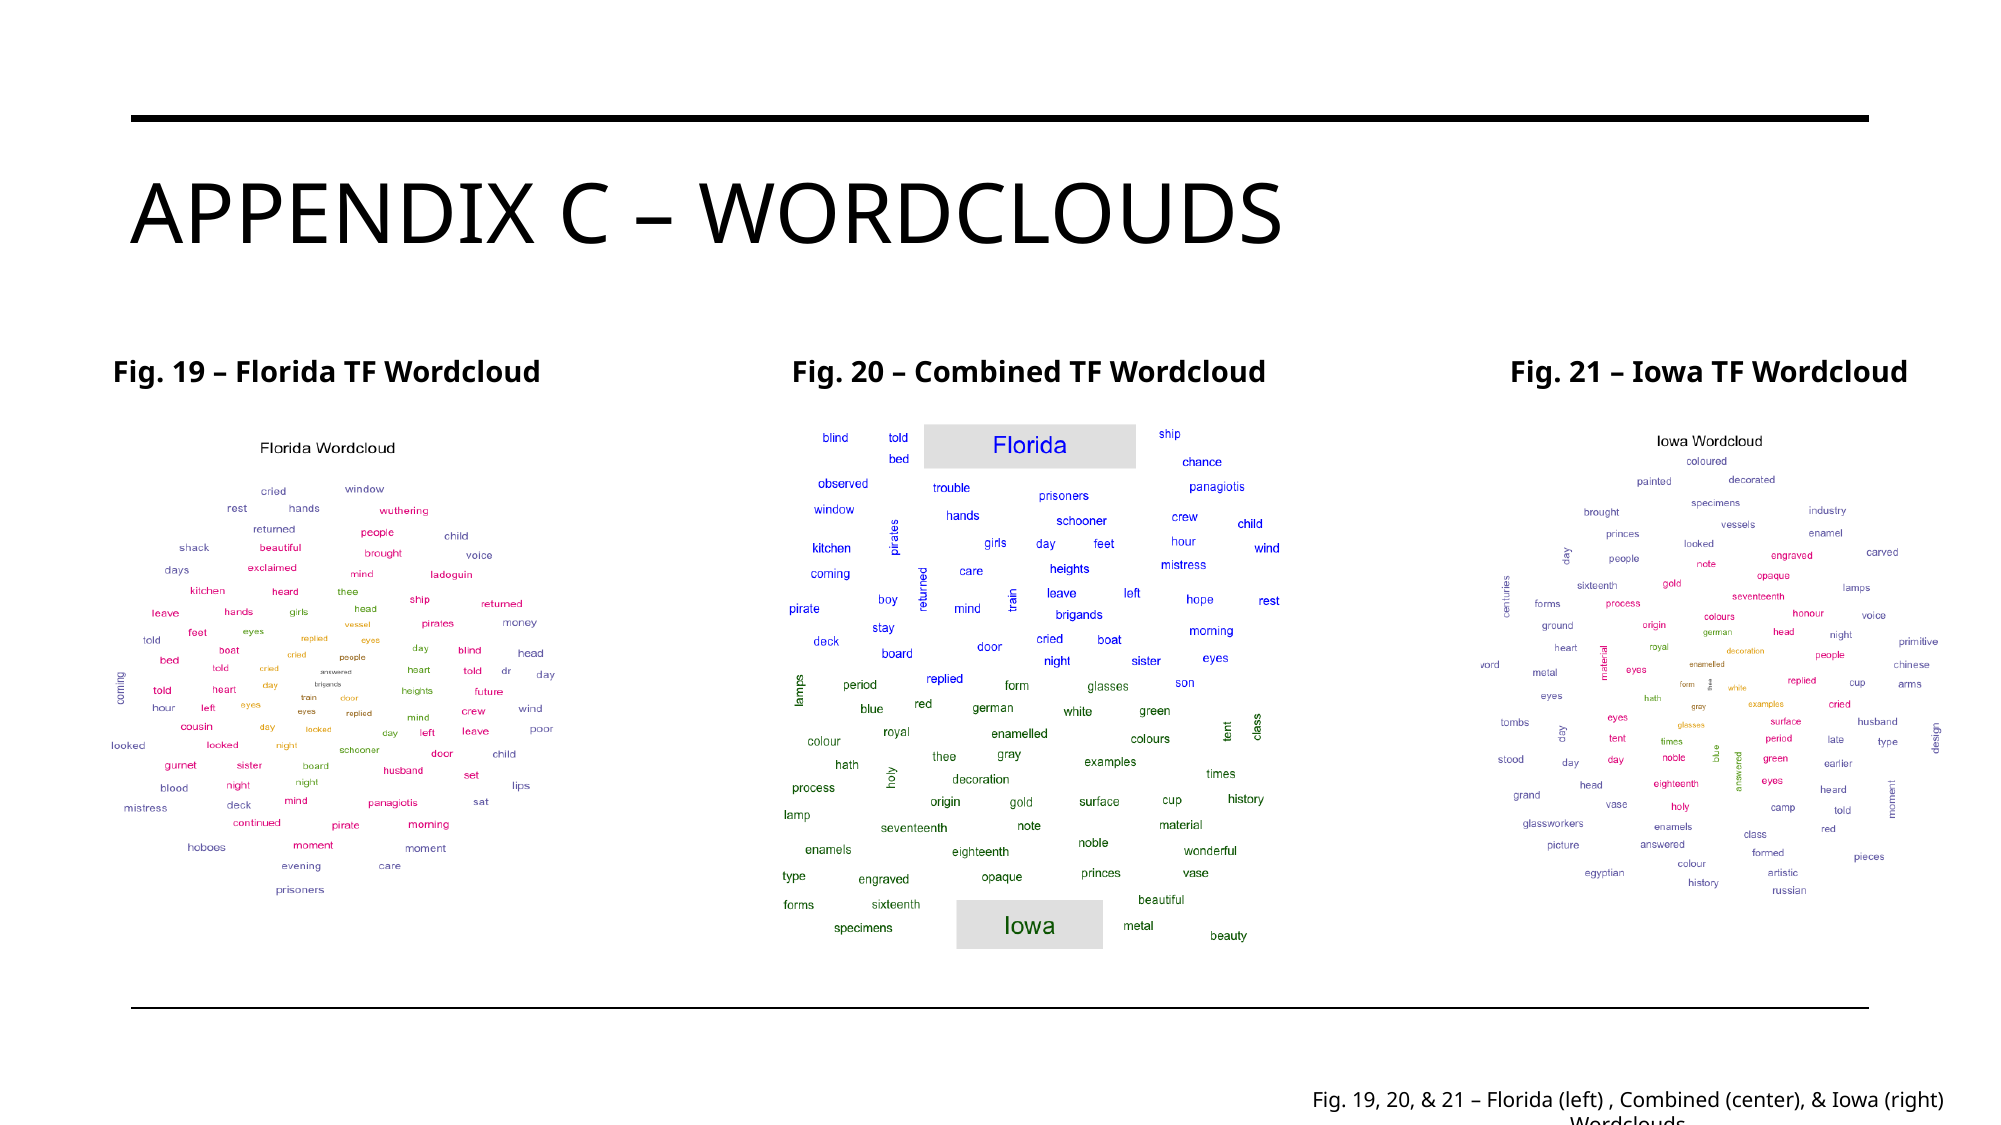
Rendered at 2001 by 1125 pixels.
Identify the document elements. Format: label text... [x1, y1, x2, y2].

text_box Fig. 20 – Combined TF Wordcloud [768, 288, 1291, 395]
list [0, 395, 655, 973]
list Fig. 21 – Iowa TF Wordcloud [1448, 288, 1971, 395]
title Appendix C – WordClouds [115, 152, 1869, 284]
text_box Fig. 19, 20, & 21 – Florida (left) , Combined (center), & Iowa (right) Wordclouds [1256, 1079, 2000, 1125]
list Fig. 19 – Florida TF Wordcloud [66, 288, 589, 395]
picture [741, 395, 1318, 973]
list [1420, 395, 1998, 973]
